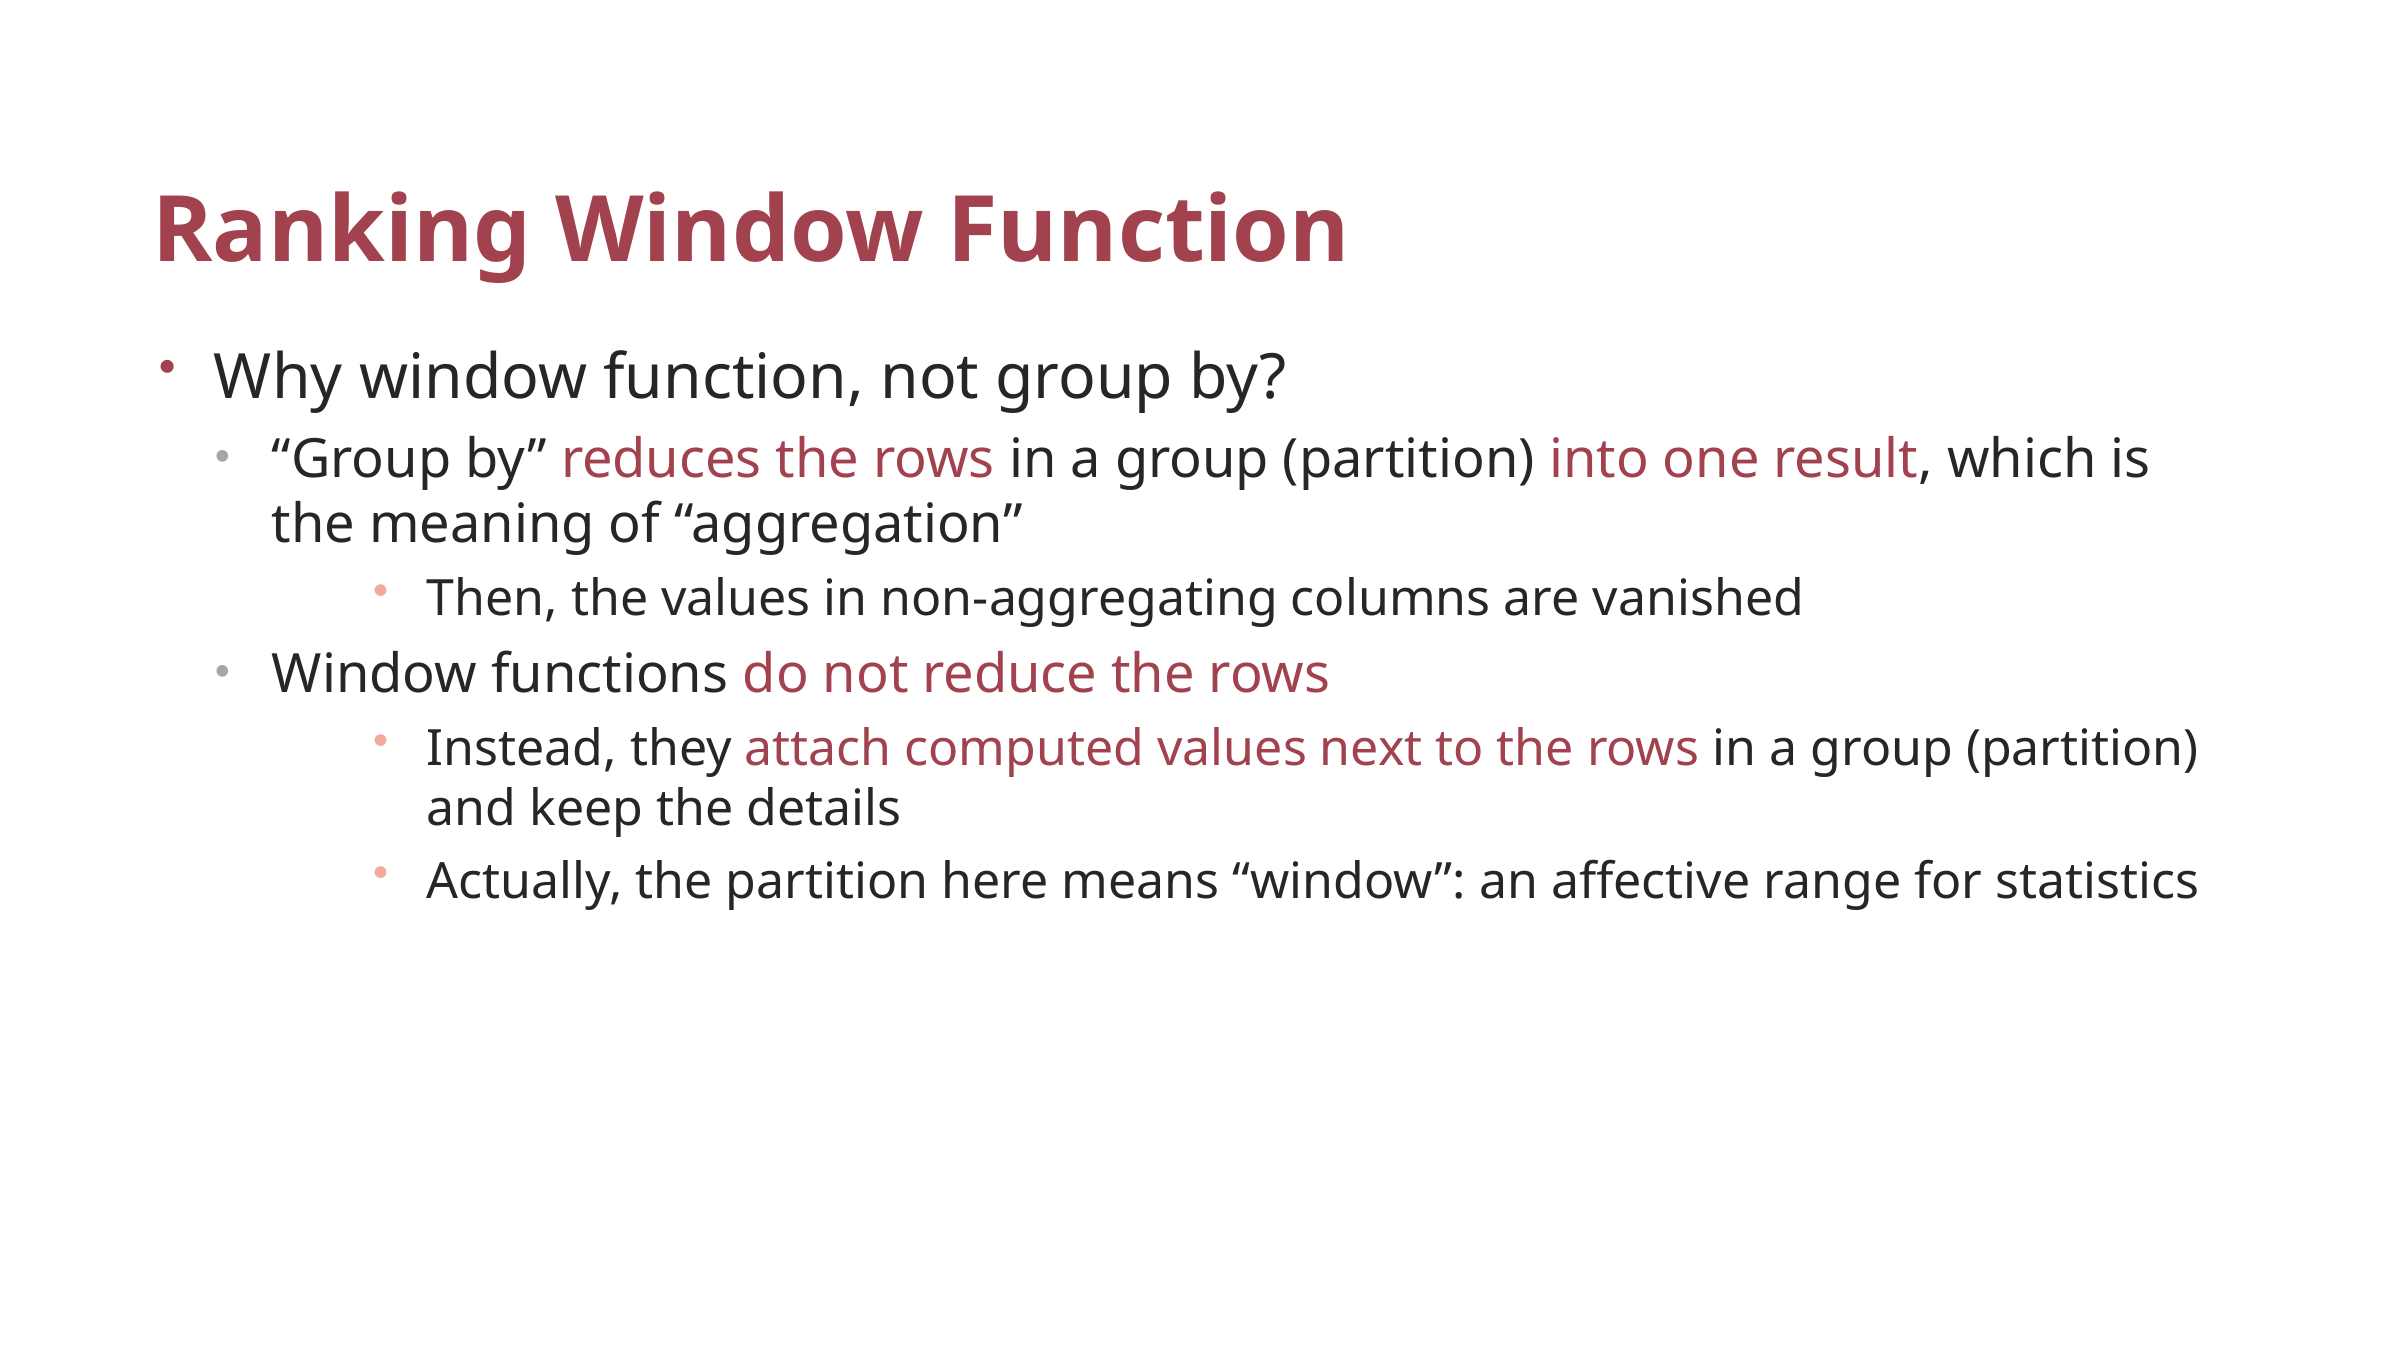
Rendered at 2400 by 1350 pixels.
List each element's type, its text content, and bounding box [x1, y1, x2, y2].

list Why window function, not group by? “Group by” reduces the rows in a group (partition) into one result, which is the meaning of “aggregation” Then, the values in non-aggregating columns are vanished Window functions do not reduce the rows Instead, they attach computed values next to the rows in a group (partition) and keep the details Actually, the partition here means “window”: an affective range for statistics [137, 324, 2263, 1200]
title Ranking Window Function [137, 54, 2263, 288]
